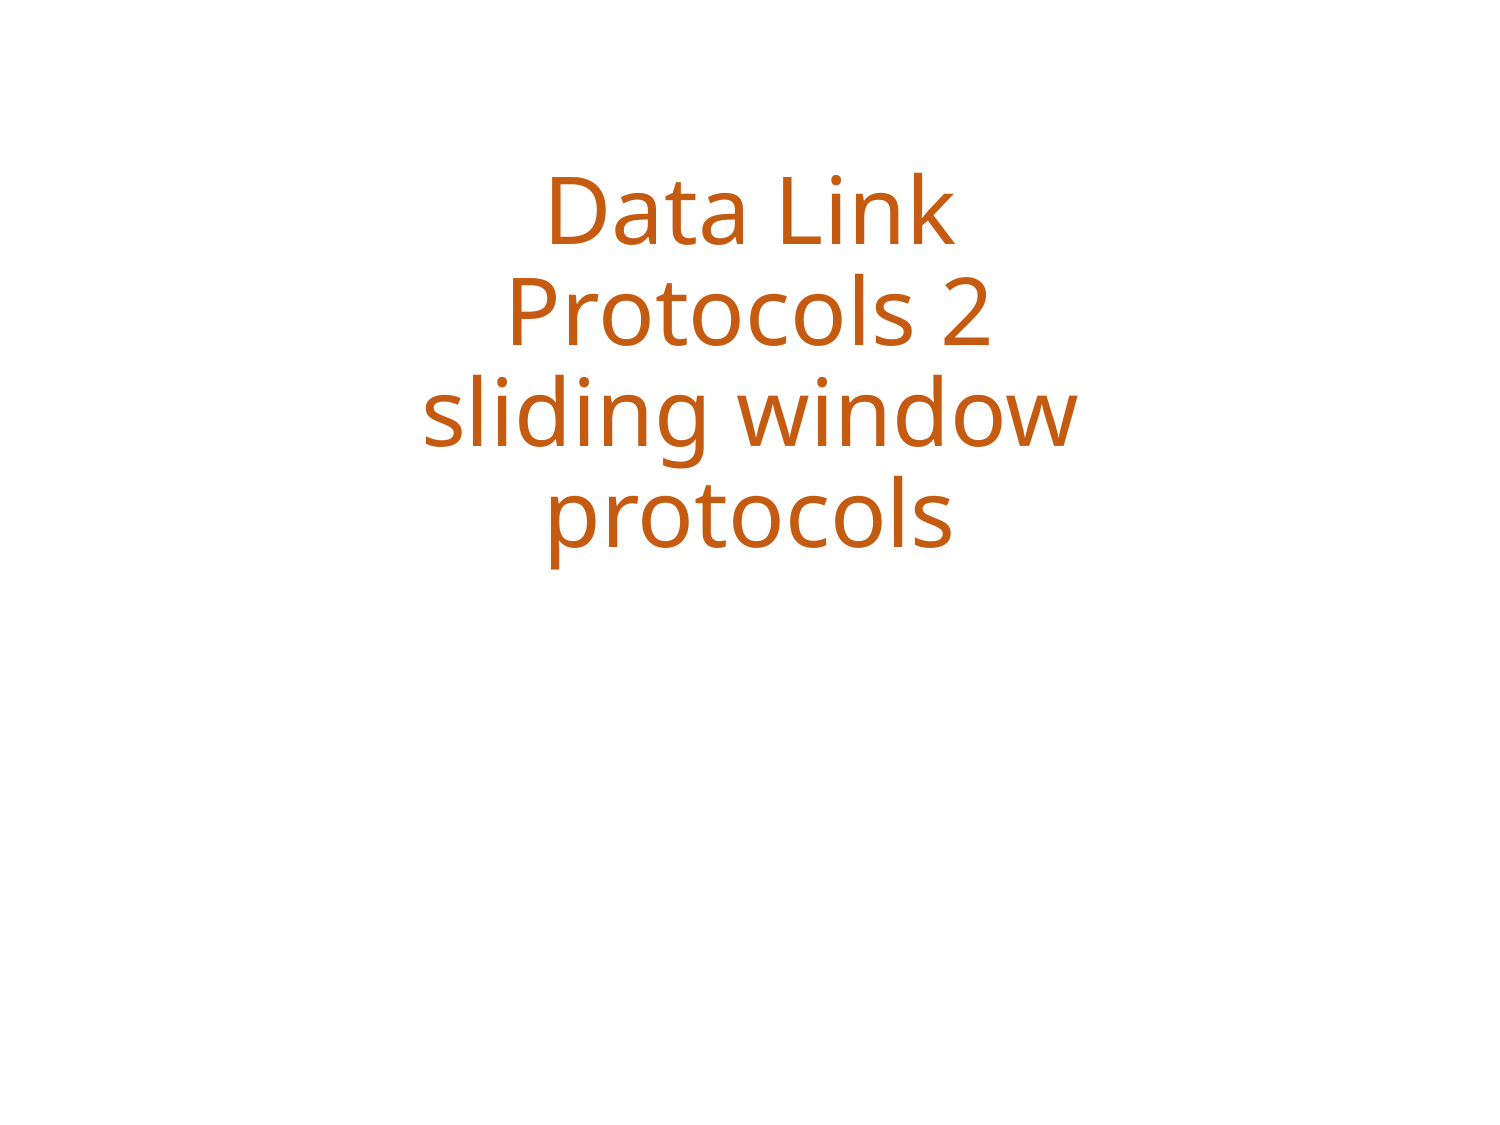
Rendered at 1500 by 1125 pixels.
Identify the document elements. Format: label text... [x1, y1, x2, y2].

title Data Link Protocols 2 sliding window protocols [187, 184, 1313, 576]
